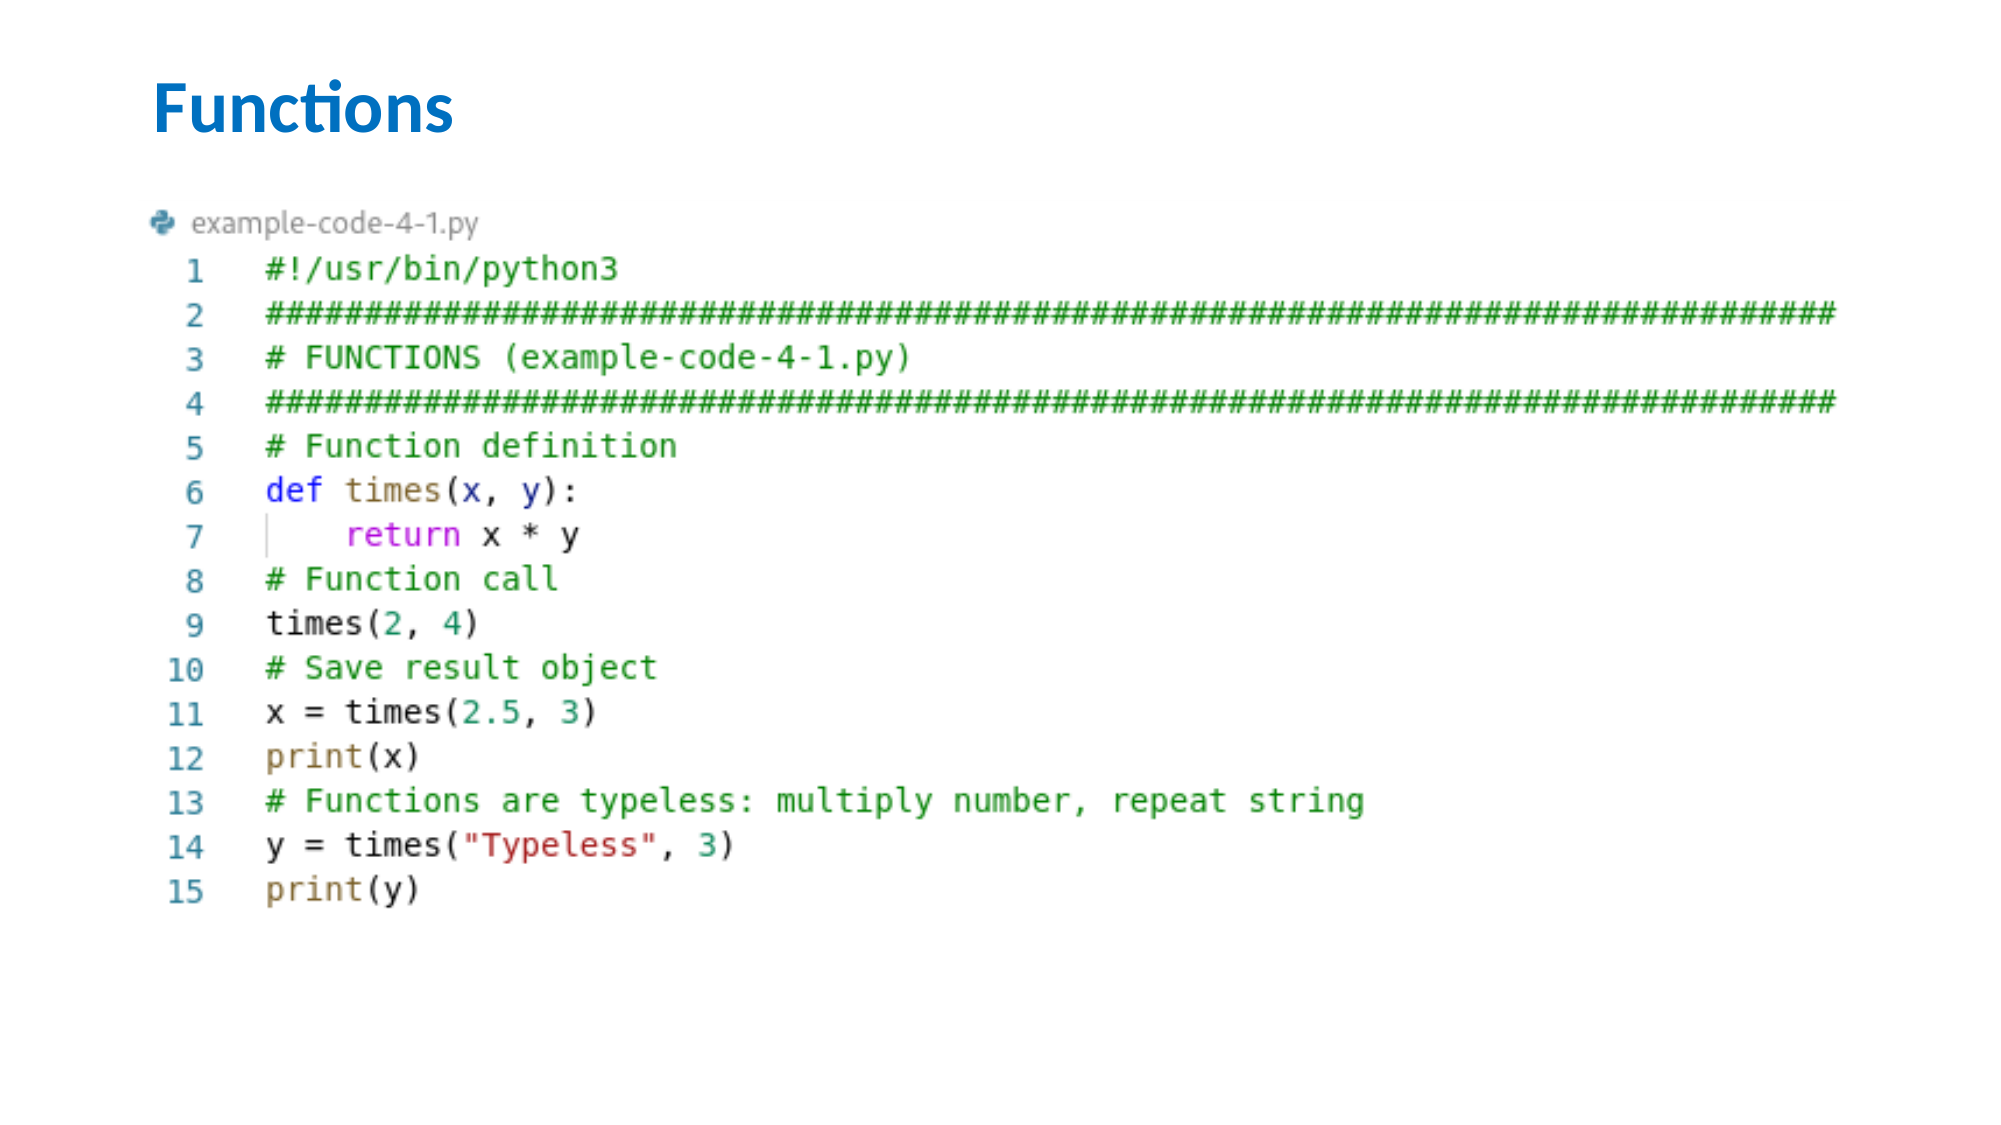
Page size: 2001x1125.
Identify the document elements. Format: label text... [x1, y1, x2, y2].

title Functions [138, 0, 1864, 218]
picture [138, 199, 1853, 913]
